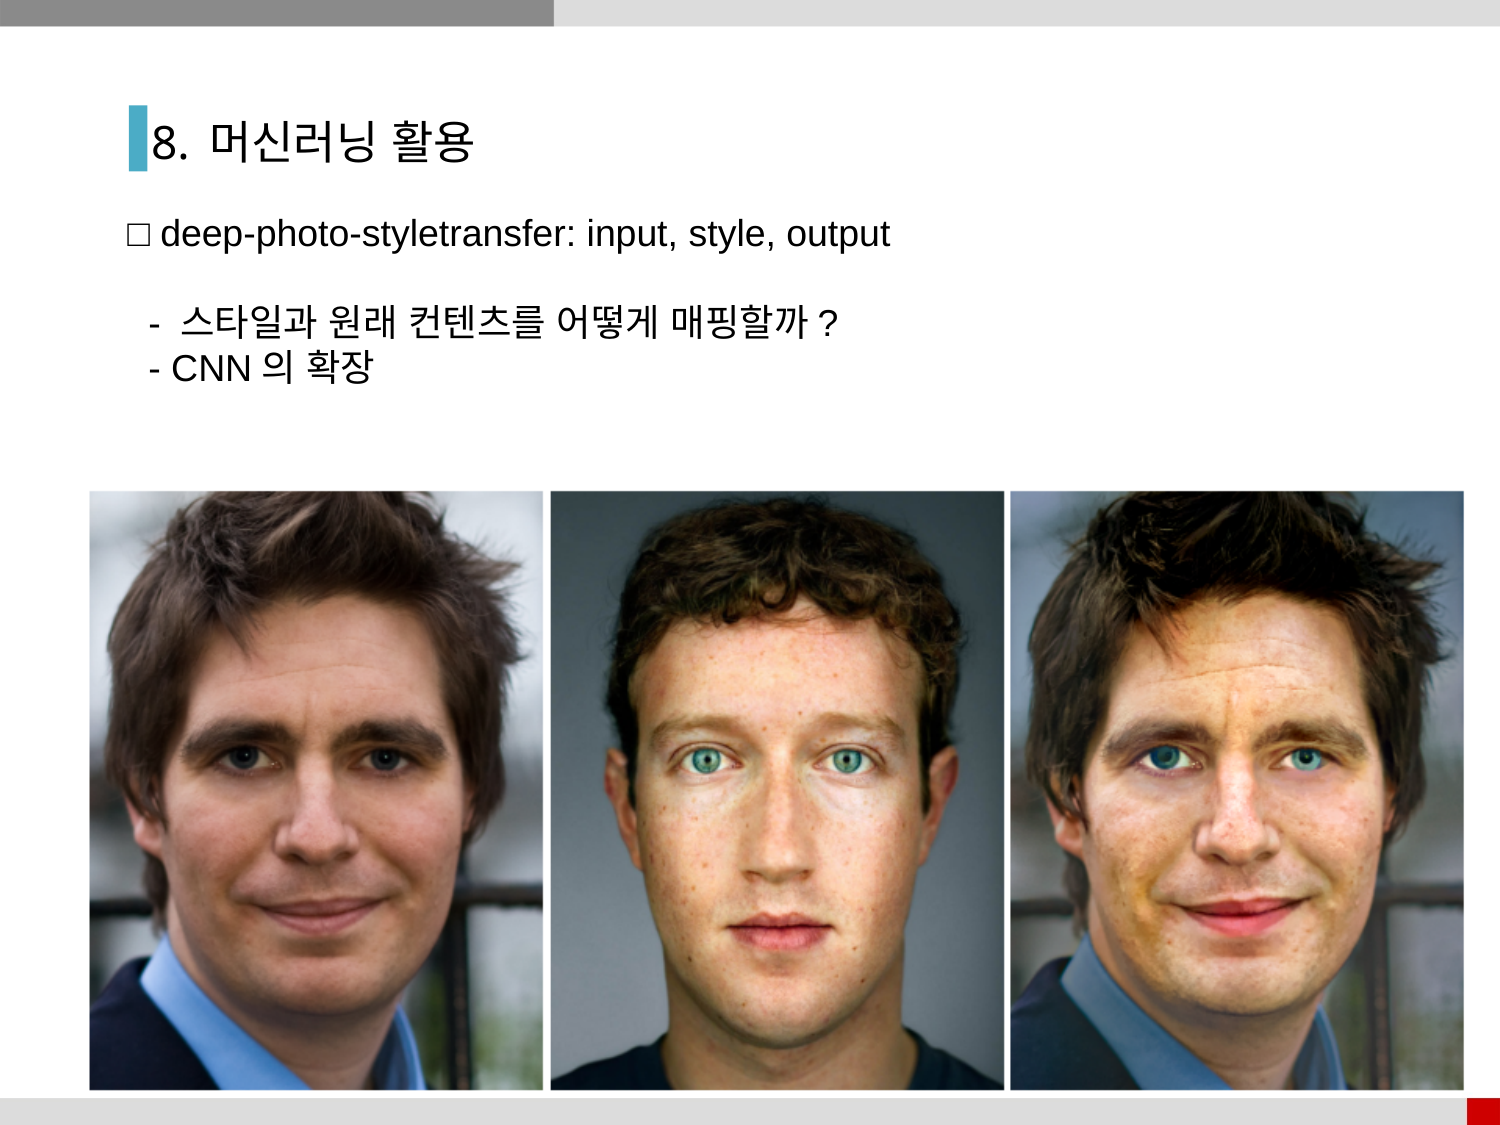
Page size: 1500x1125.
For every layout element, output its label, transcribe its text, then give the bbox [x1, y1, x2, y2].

text_box 8. 머신러닝 활용 [112, 105, 1404, 176]
text_box □ deep-photo-styletransfer: input, style, output - 스타일과 원래 컨텐츠를 어떻게 매핑할까? - CNN의 확장 [112, 201, 1475, 442]
picture [0, 0, 1500, 1125]
